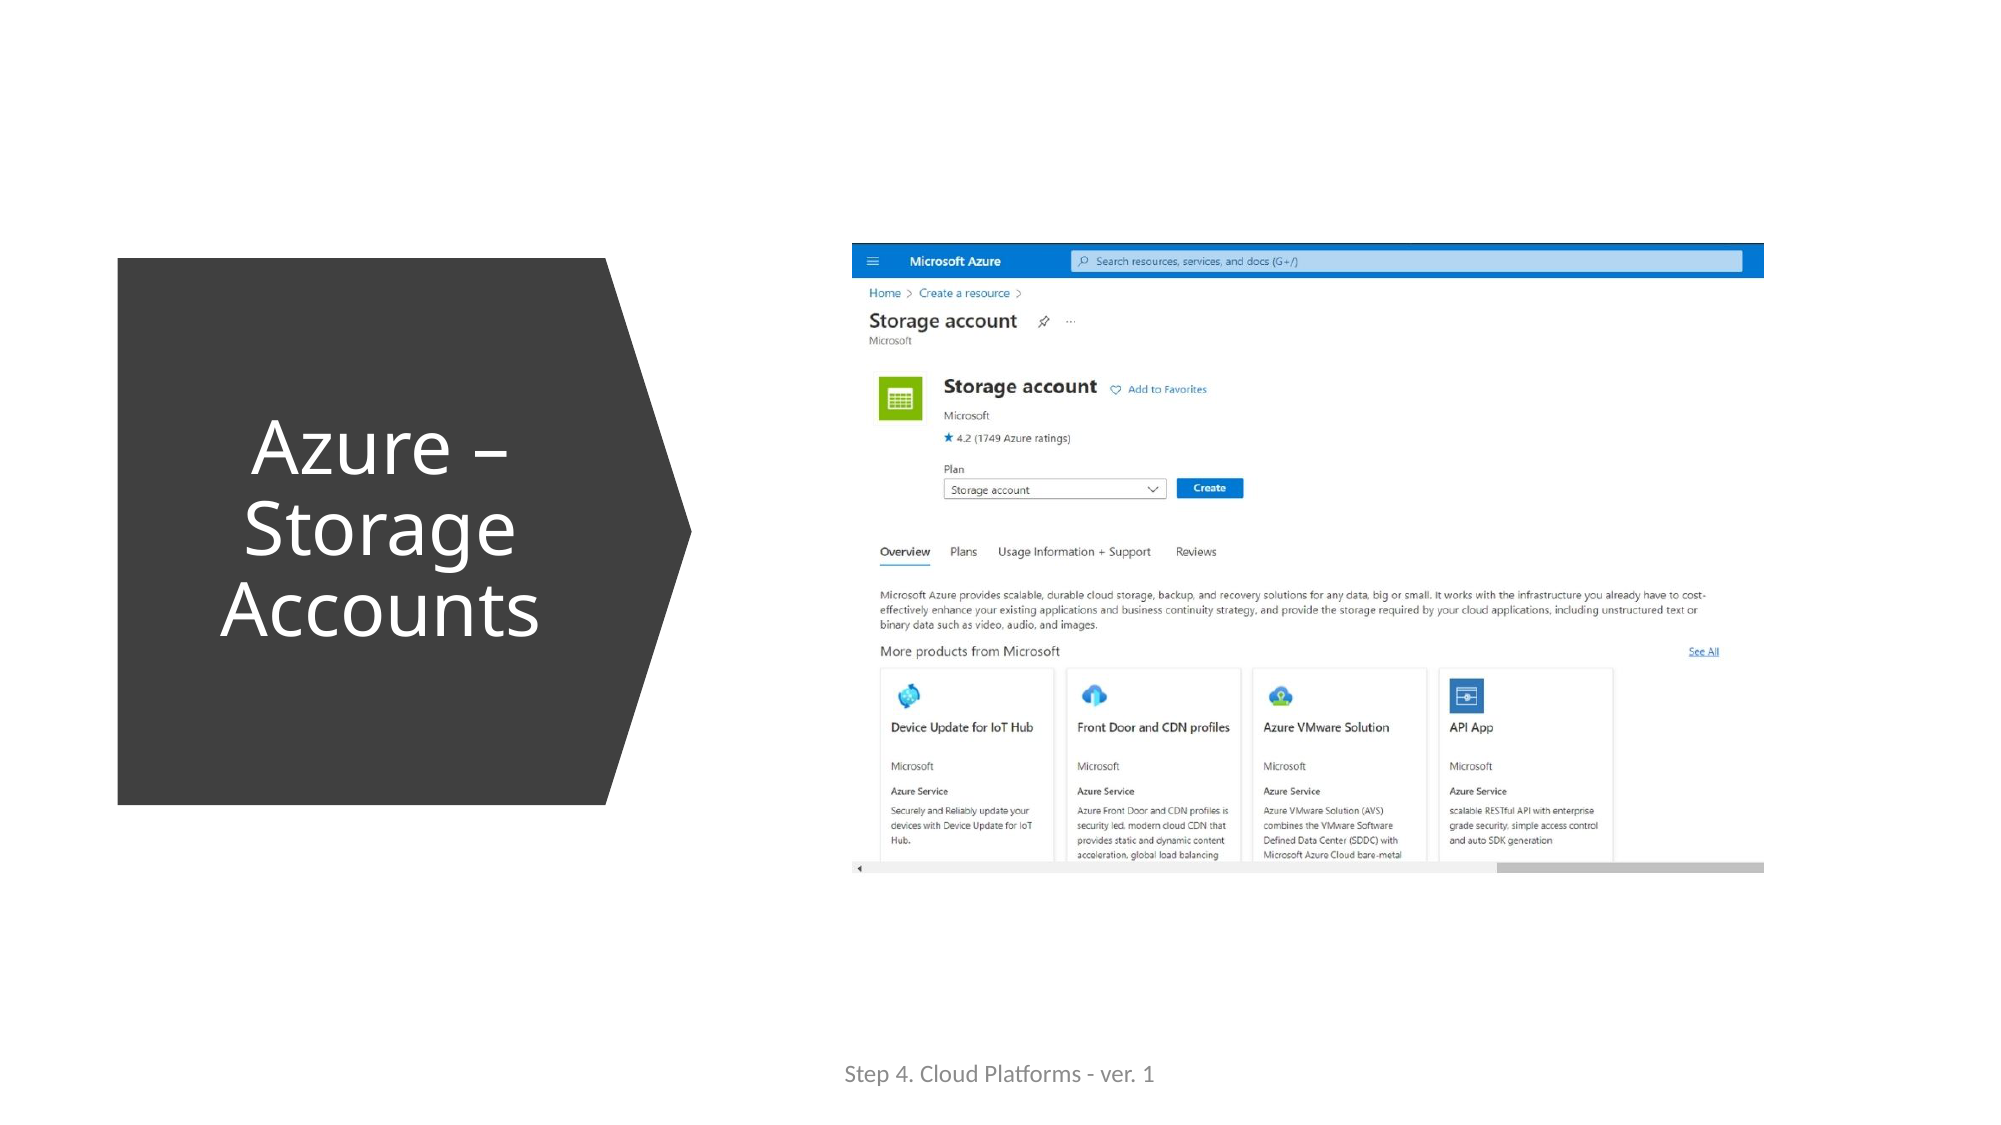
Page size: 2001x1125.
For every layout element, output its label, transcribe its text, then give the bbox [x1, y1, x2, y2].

text_box [116, 257, 693, 807]
title Azure – Storage Accounts [145, 322, 616, 741]
picture [852, 106, 1764, 1018]
footer Step 4. Cloud Platforms - ver. 1 [662, 1042, 1338, 1103]
